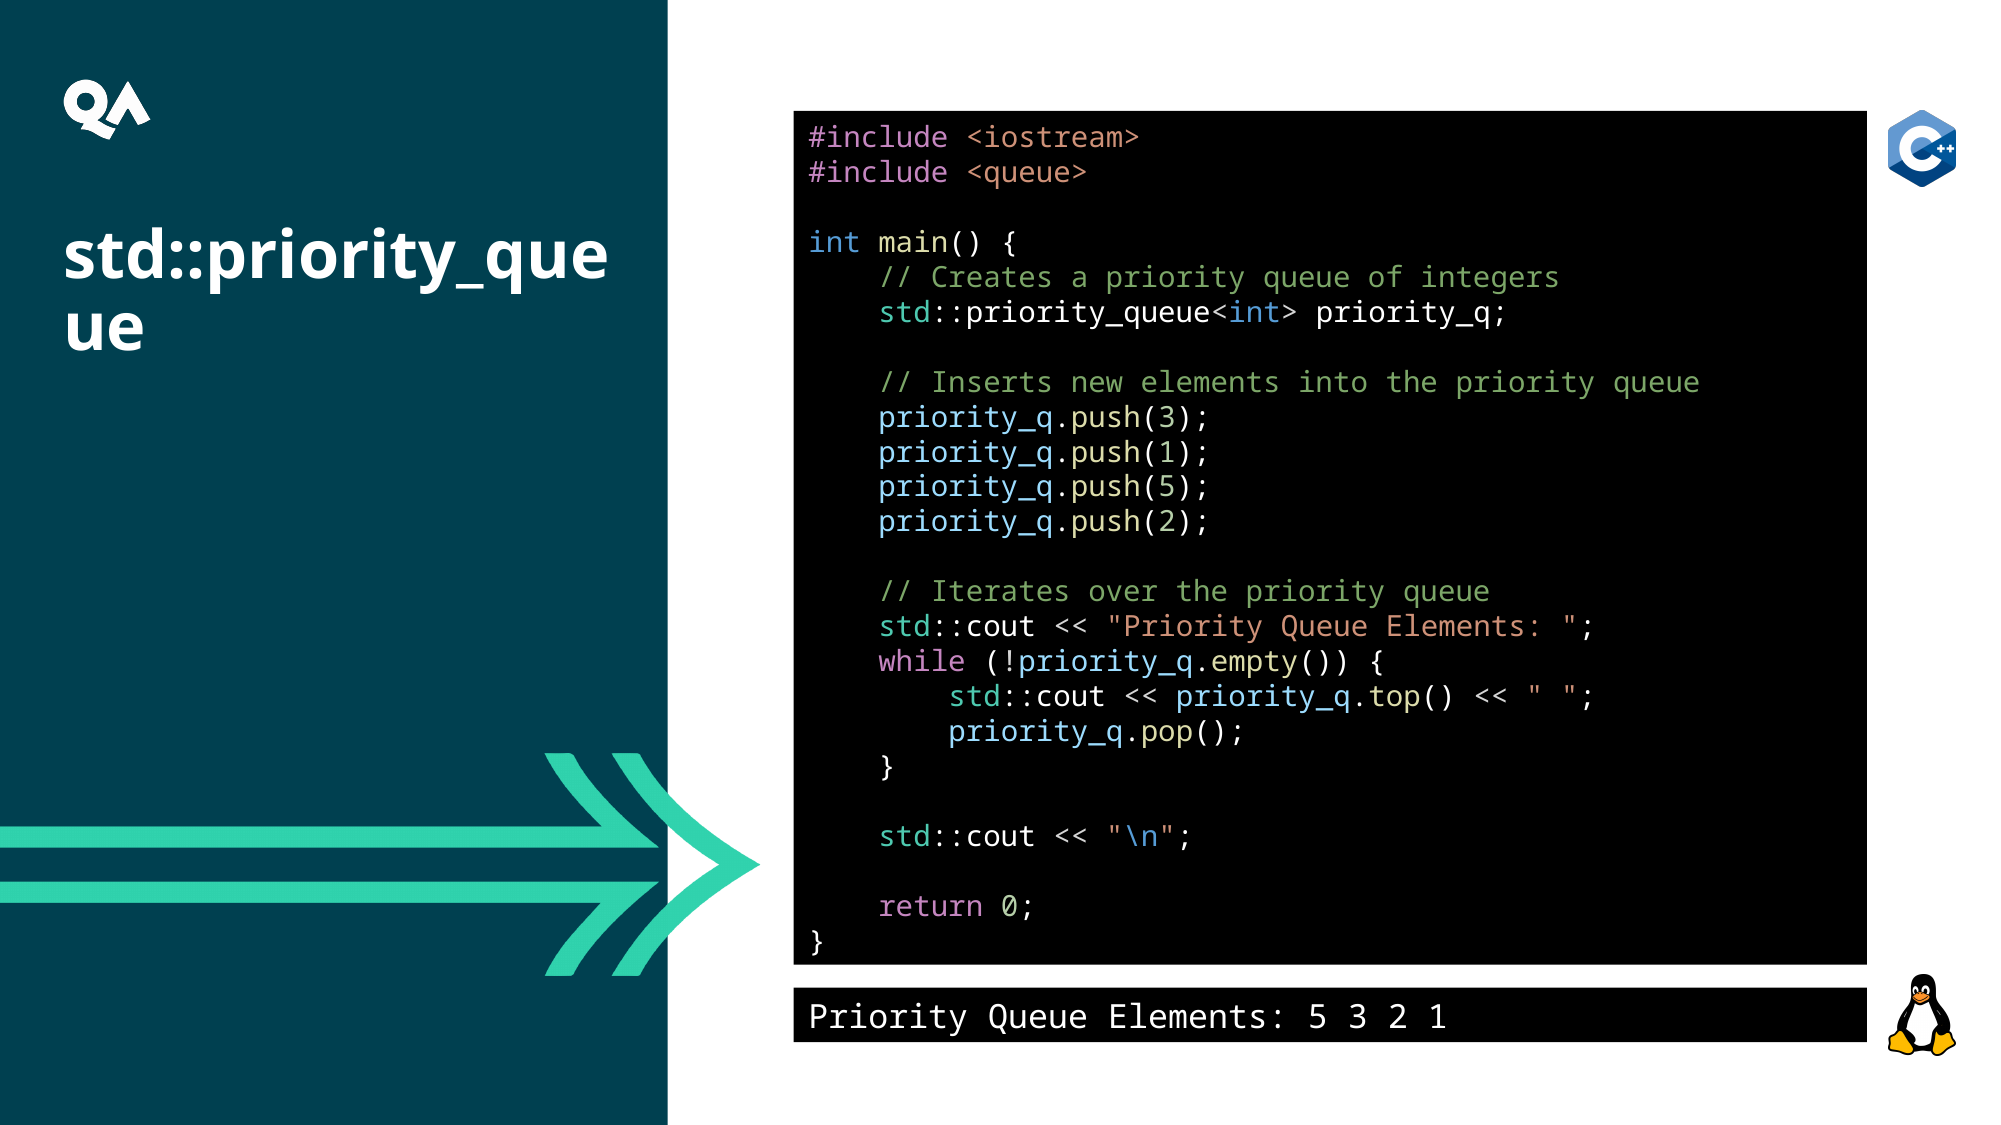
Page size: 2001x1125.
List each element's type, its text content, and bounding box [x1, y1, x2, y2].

picture [64, 80, 114, 139]
picture [107, 83, 149, 124]
picture [613, 727, 775, 995]
list std::priority_queue [63, 221, 628, 673]
picture [1888, 110, 1956, 187]
picture [1888, 974, 1956, 1056]
text_box #include <iostream> #include <queue> int main() { // Creates a priority queue of integers std::priority_queue<int> priority_q; // Inserts new elements into the priority queue priority_q.push(3); priority_q.push(1); priority_q.push(5); priority_q.push(2); // Iterates over the priority queue std::cout << "Priority Queue Elements: "; while (!priority_q.empty()) { std::cout << priority_q.top() << " "; priority_q.pop(); } std::cout << "\n"; return 0; } [793, 110, 1867, 965]
text_box Priority Queue Elements: 5 3 2 1 [793, 987, 1867, 1043]
picture [0, 754, 657, 847]
picture [0, 882, 657, 975]
